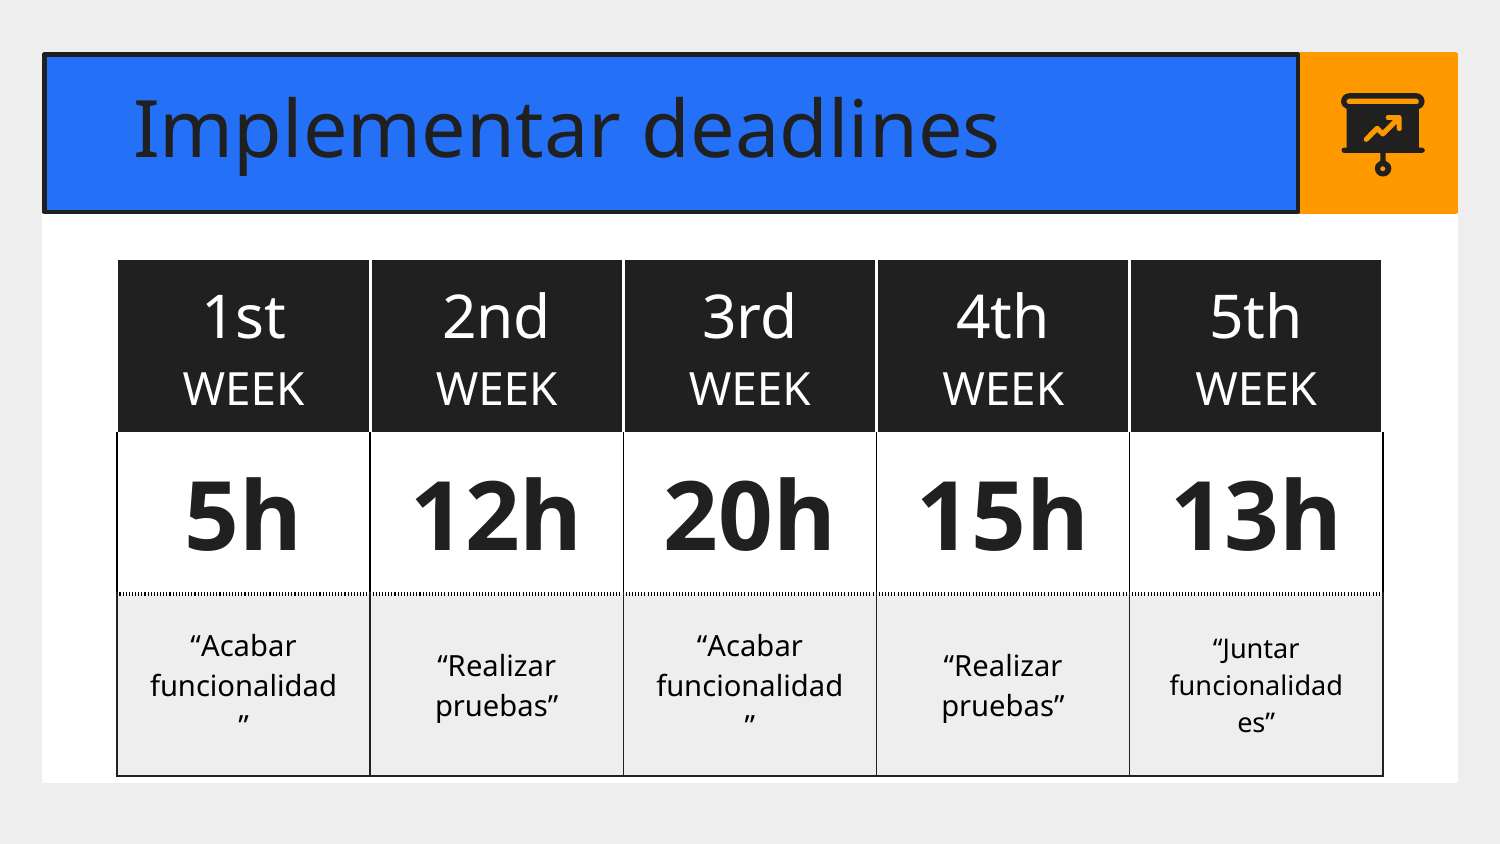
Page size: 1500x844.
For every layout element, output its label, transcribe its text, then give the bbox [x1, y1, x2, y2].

table_cell 12h [371, 435, 623, 594]
table_cell “Acabar funcionalidad” [118, 594, 369, 775]
table_header 1st WEEK [118, 260, 369, 432]
table_cell 13h [1130, 435, 1382, 594]
table_header 2nd WEEK [372, 260, 622, 432]
title Implementar deadlines [118, 57, 1208, 212]
table_cell “Acabar funcionalidad” [624, 594, 876, 775]
table_cell “Juntar funcionalidades” [1130, 594, 1382, 775]
table_header 4th WEEK [878, 260, 1128, 432]
table_cell 15h [877, 435, 1129, 594]
table_header 3rd WEEK [625, 260, 875, 432]
text_box [1341, 93, 1425, 177]
table_header 5th WEEK [1131, 260, 1381, 432]
table_cell 20h [624, 435, 876, 594]
table_cell “Realizar pruebas” [371, 594, 623, 775]
table_cell “Realizar pruebas” [877, 594, 1129, 775]
table_cell 5h [118, 435, 369, 594]
